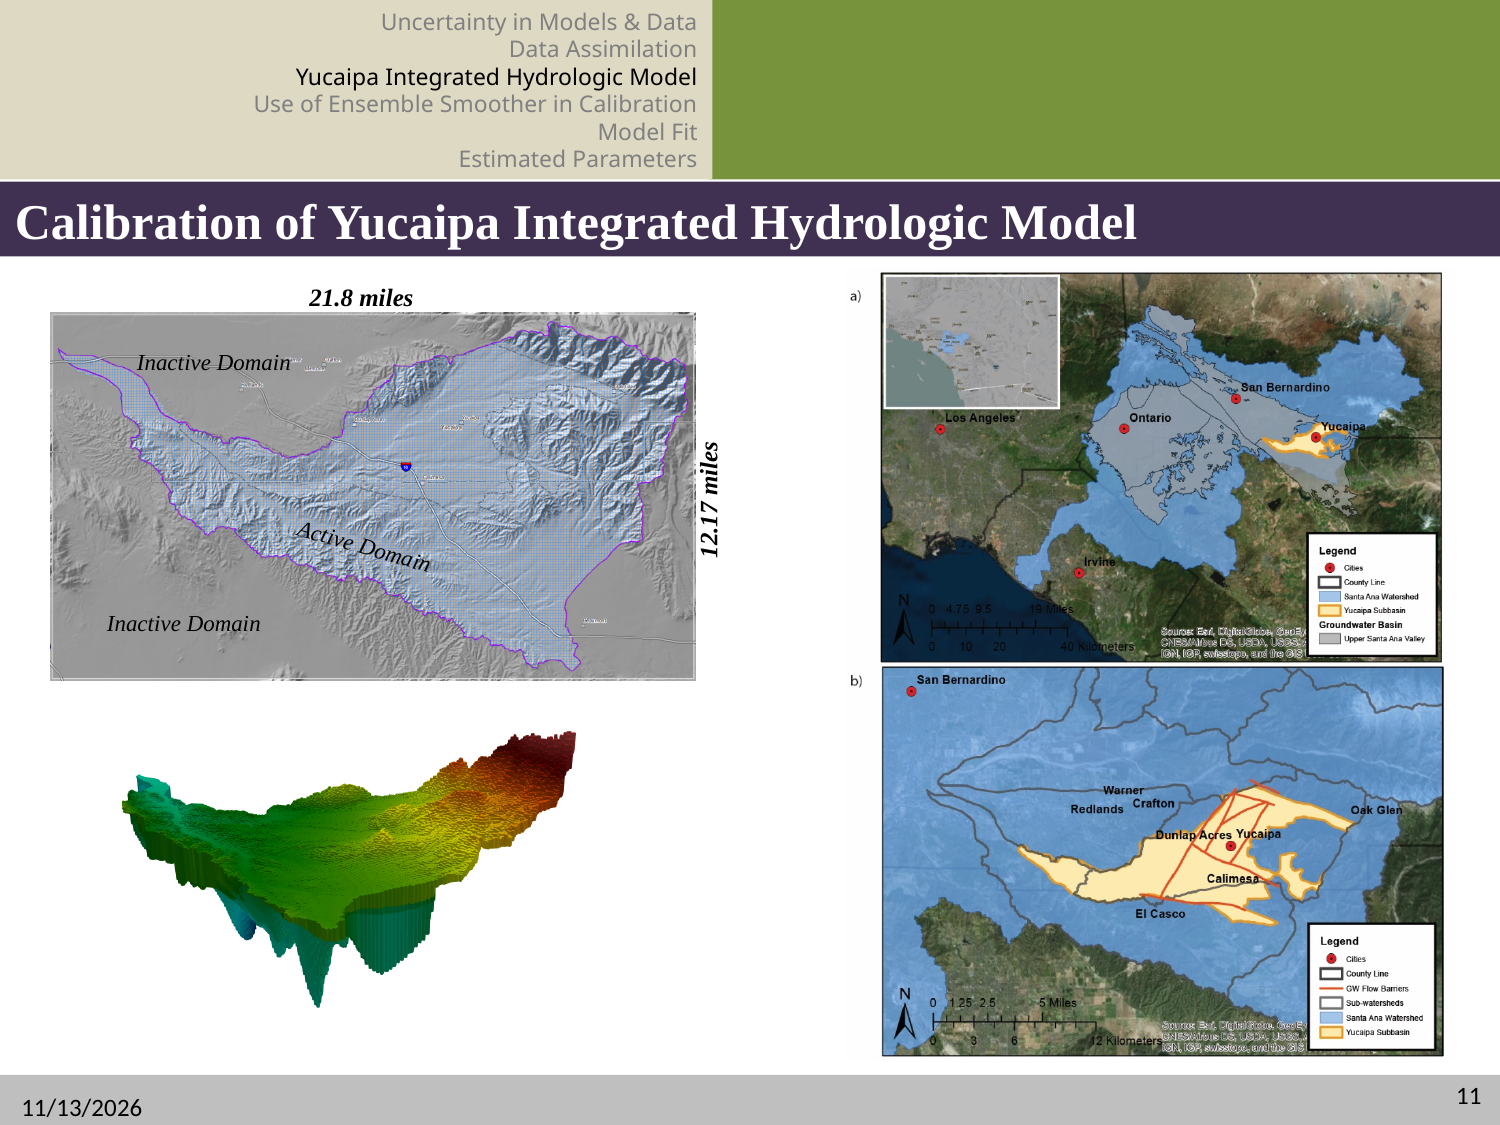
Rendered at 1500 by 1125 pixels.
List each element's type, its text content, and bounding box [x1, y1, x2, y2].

text_box [0, 1073, 1146, 1125]
text_box [713, 0, 1500, 180]
picture [49, 312, 696, 681]
text_box Uncertainty in Models & Data Data Assimilation Yucaipa Integrated Hydrologic Model Use of Ensemble Smoother in Calibration Model Fit Estimated Parameters [0, 0, 713, 180]
text_box 21.8 miles [294, 274, 458, 310]
picture [844, 267, 1458, 1060]
slide_number 11 [1146, 1065, 1497, 1125]
text_box Calibration of Yucaipa Integrated Hydrologic Model [0, 181, 1500, 257]
picture [121, 713, 591, 1034]
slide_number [6, 1087, 357, 1125]
text_box 12.17 miles [699, 410, 730, 574]
